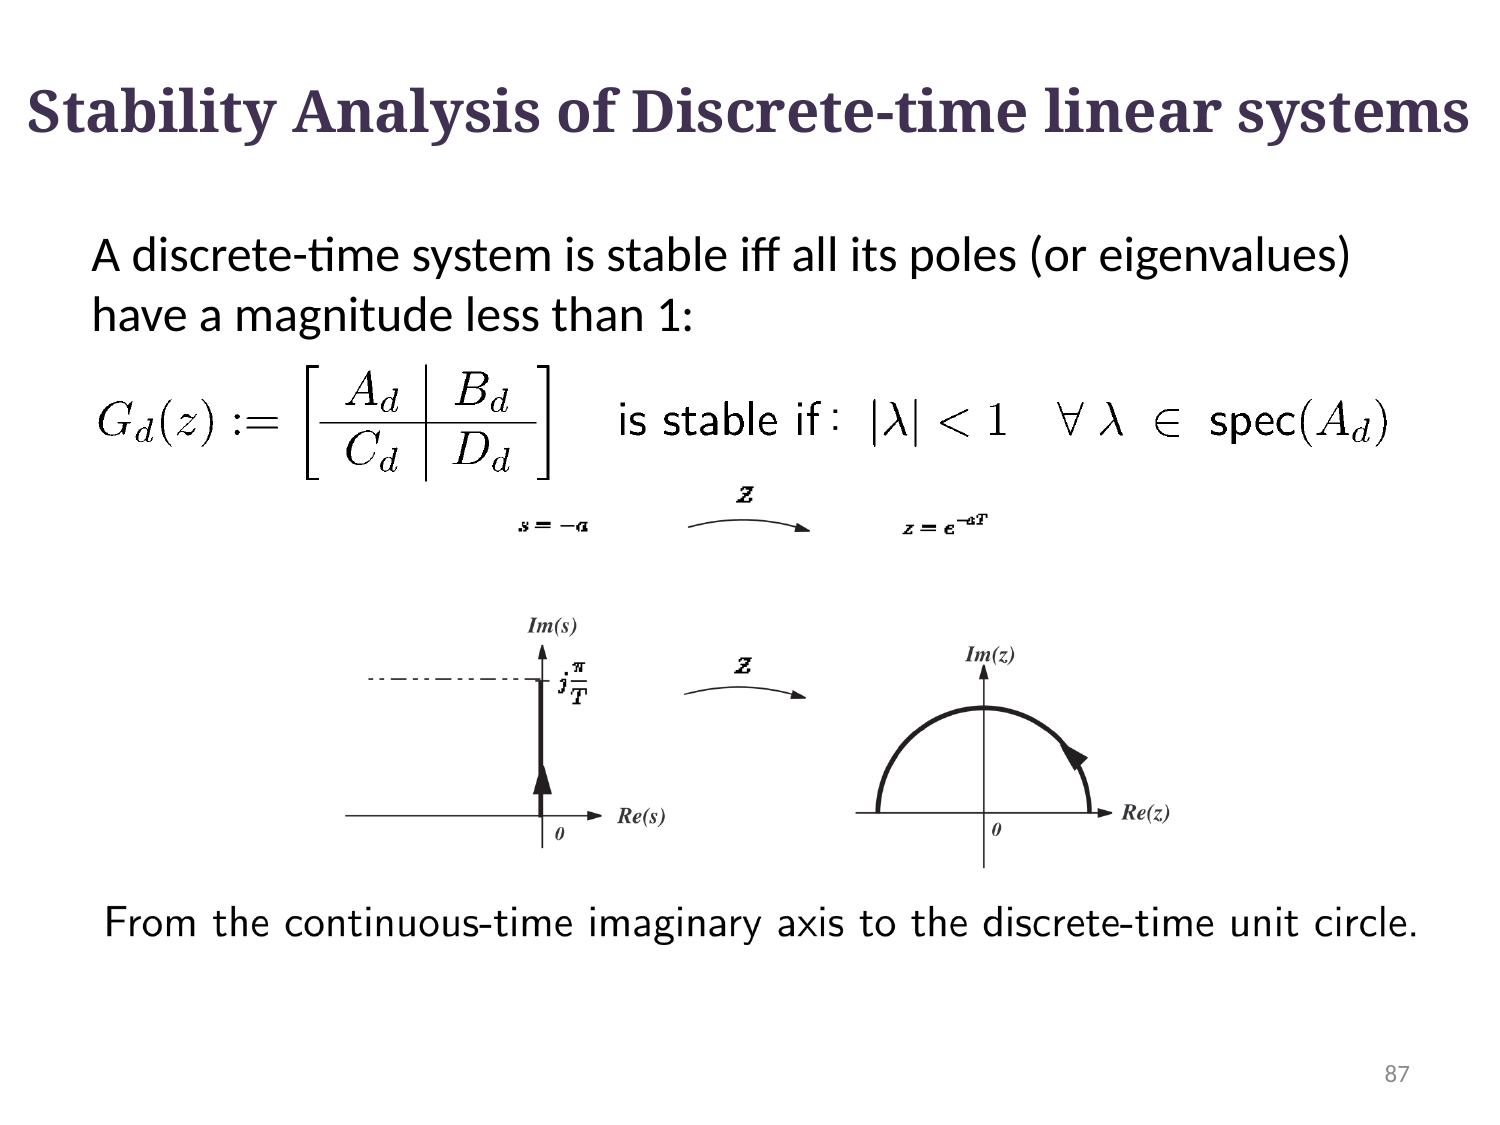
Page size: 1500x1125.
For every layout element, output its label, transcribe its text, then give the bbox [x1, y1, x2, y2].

text_box Stability Analysis of Discrete-time linear systems [0, 45, 1500, 173]
text_box A discrete-time system is stable iff all its poles (or eigenvalues) have a magnitude less than 1: [76, 214, 1436, 1125]
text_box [88, 355, 1402, 487]
picture [100, 479, 1420, 946]
slide_number 87 [1074, 1042, 1425, 1103]
